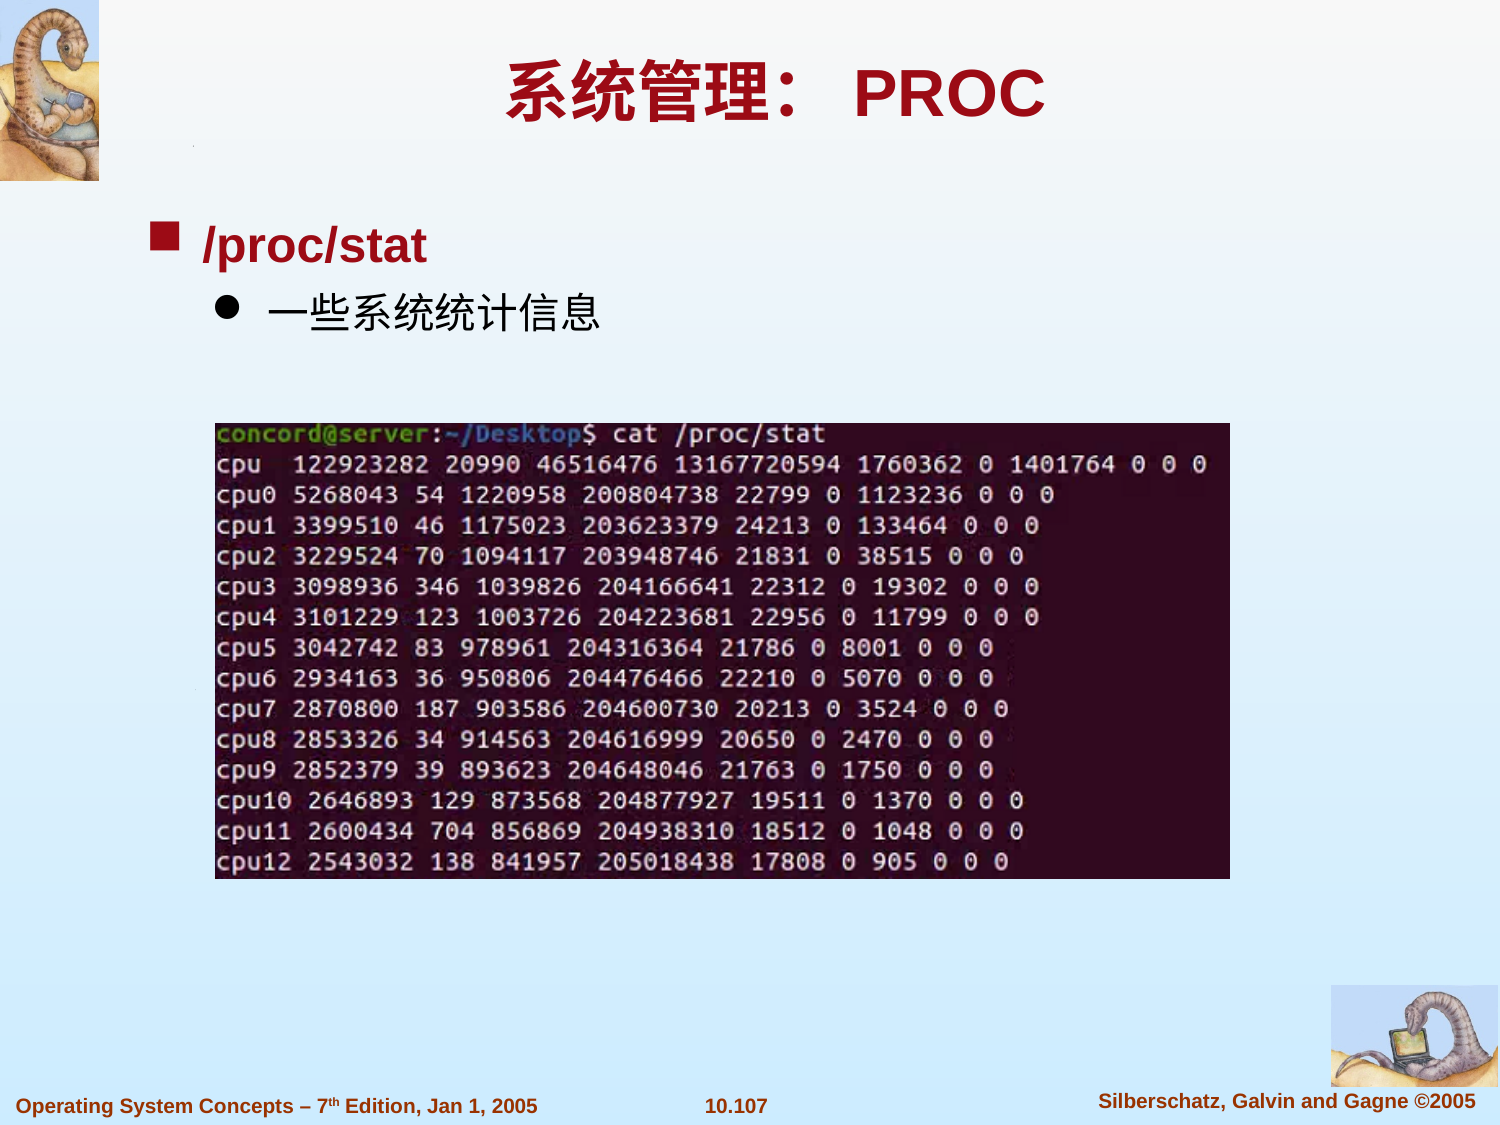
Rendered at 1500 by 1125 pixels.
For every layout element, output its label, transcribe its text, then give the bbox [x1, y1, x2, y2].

picture [1331, 985, 1498, 1087]
list /proc/stat 一些系统统计信息 [130, 205, 1412, 356]
title 系统管理：PROC [112, 37, 1438, 138]
picture [0, 0, 99, 181]
picture [215, 422, 1231, 879]
